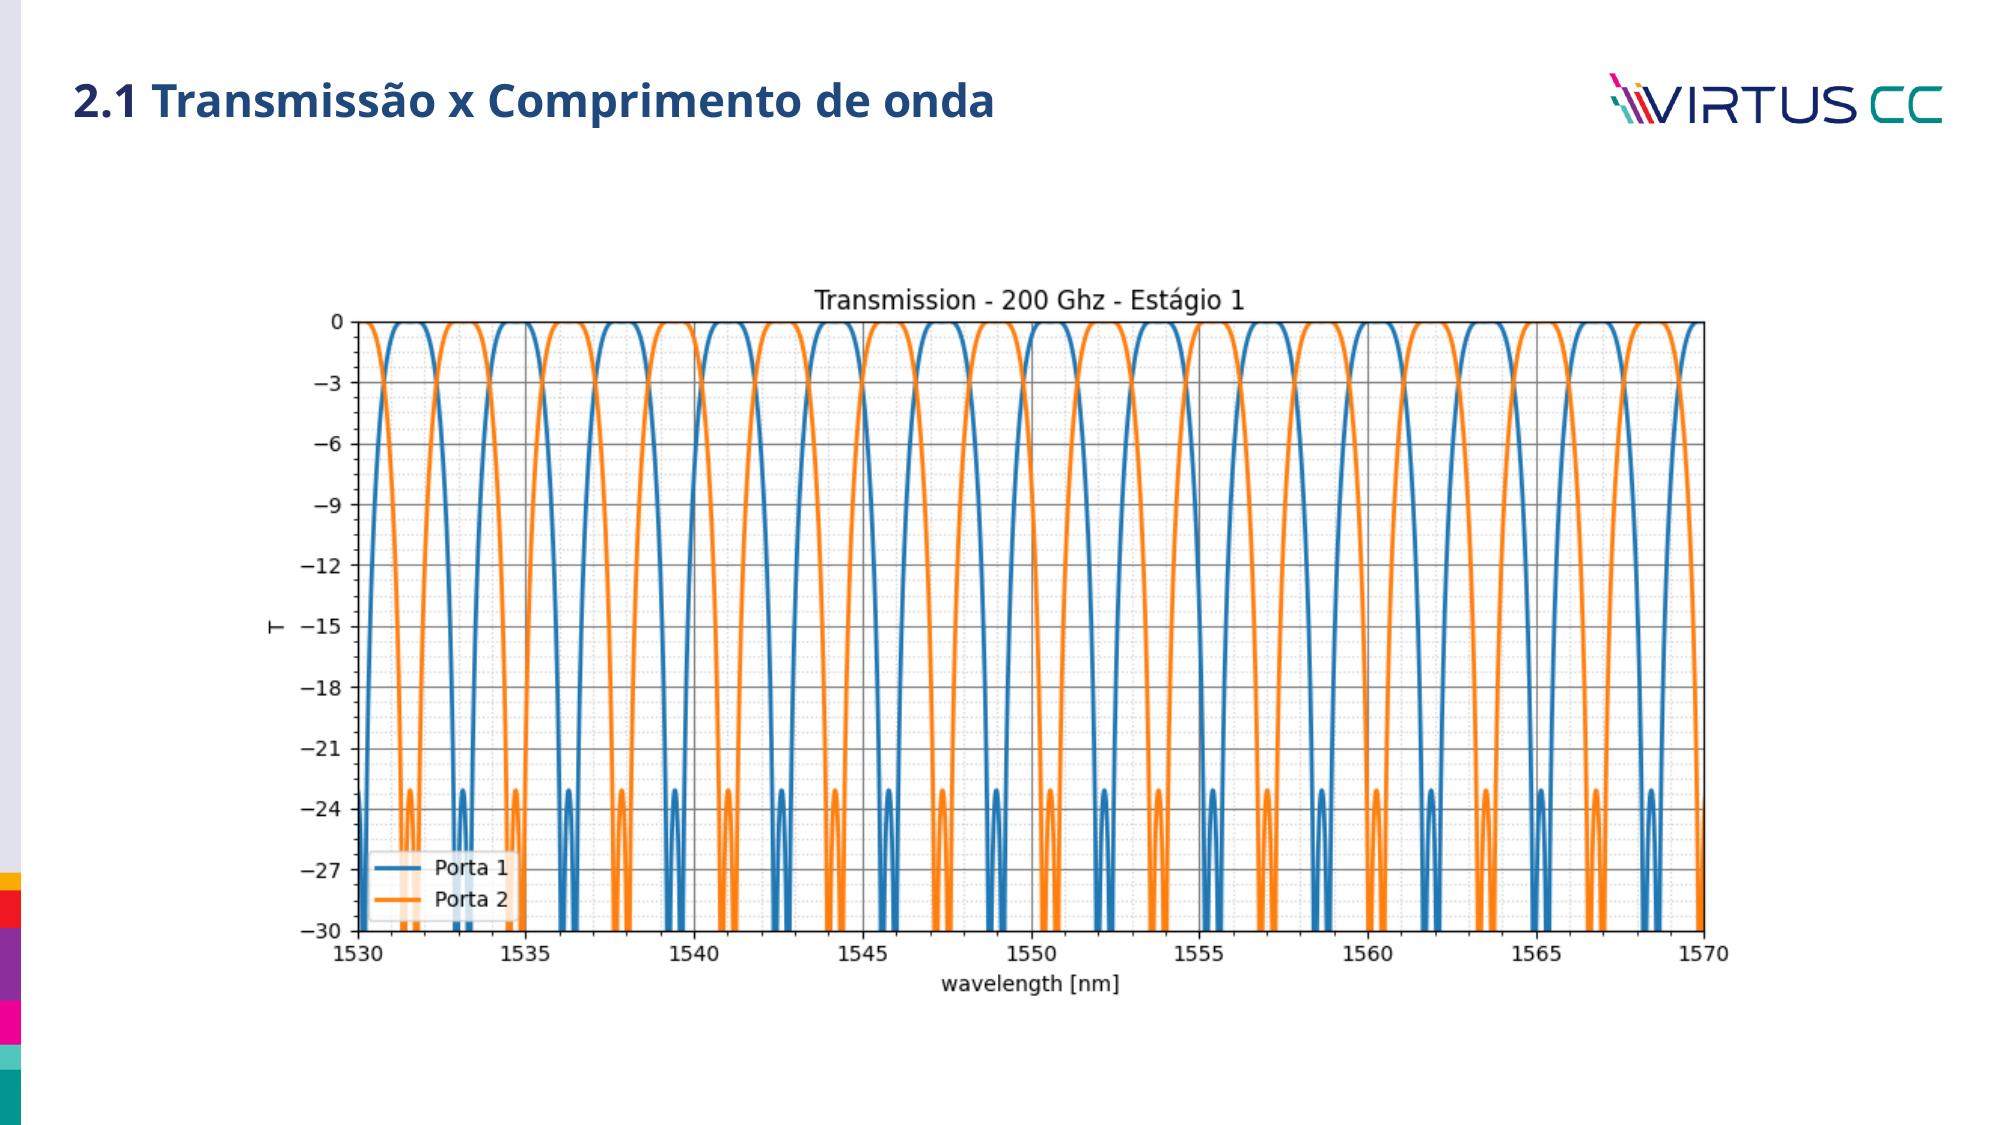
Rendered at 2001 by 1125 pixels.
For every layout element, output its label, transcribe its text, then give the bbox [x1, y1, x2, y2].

title 2.1 Transmissão x Comprimento de onda [71, 69, 1128, 260]
picture [254, 272, 1746, 1011]
picture [1609, 73, 1943, 124]
picture [0, 0, 21, 1125]
